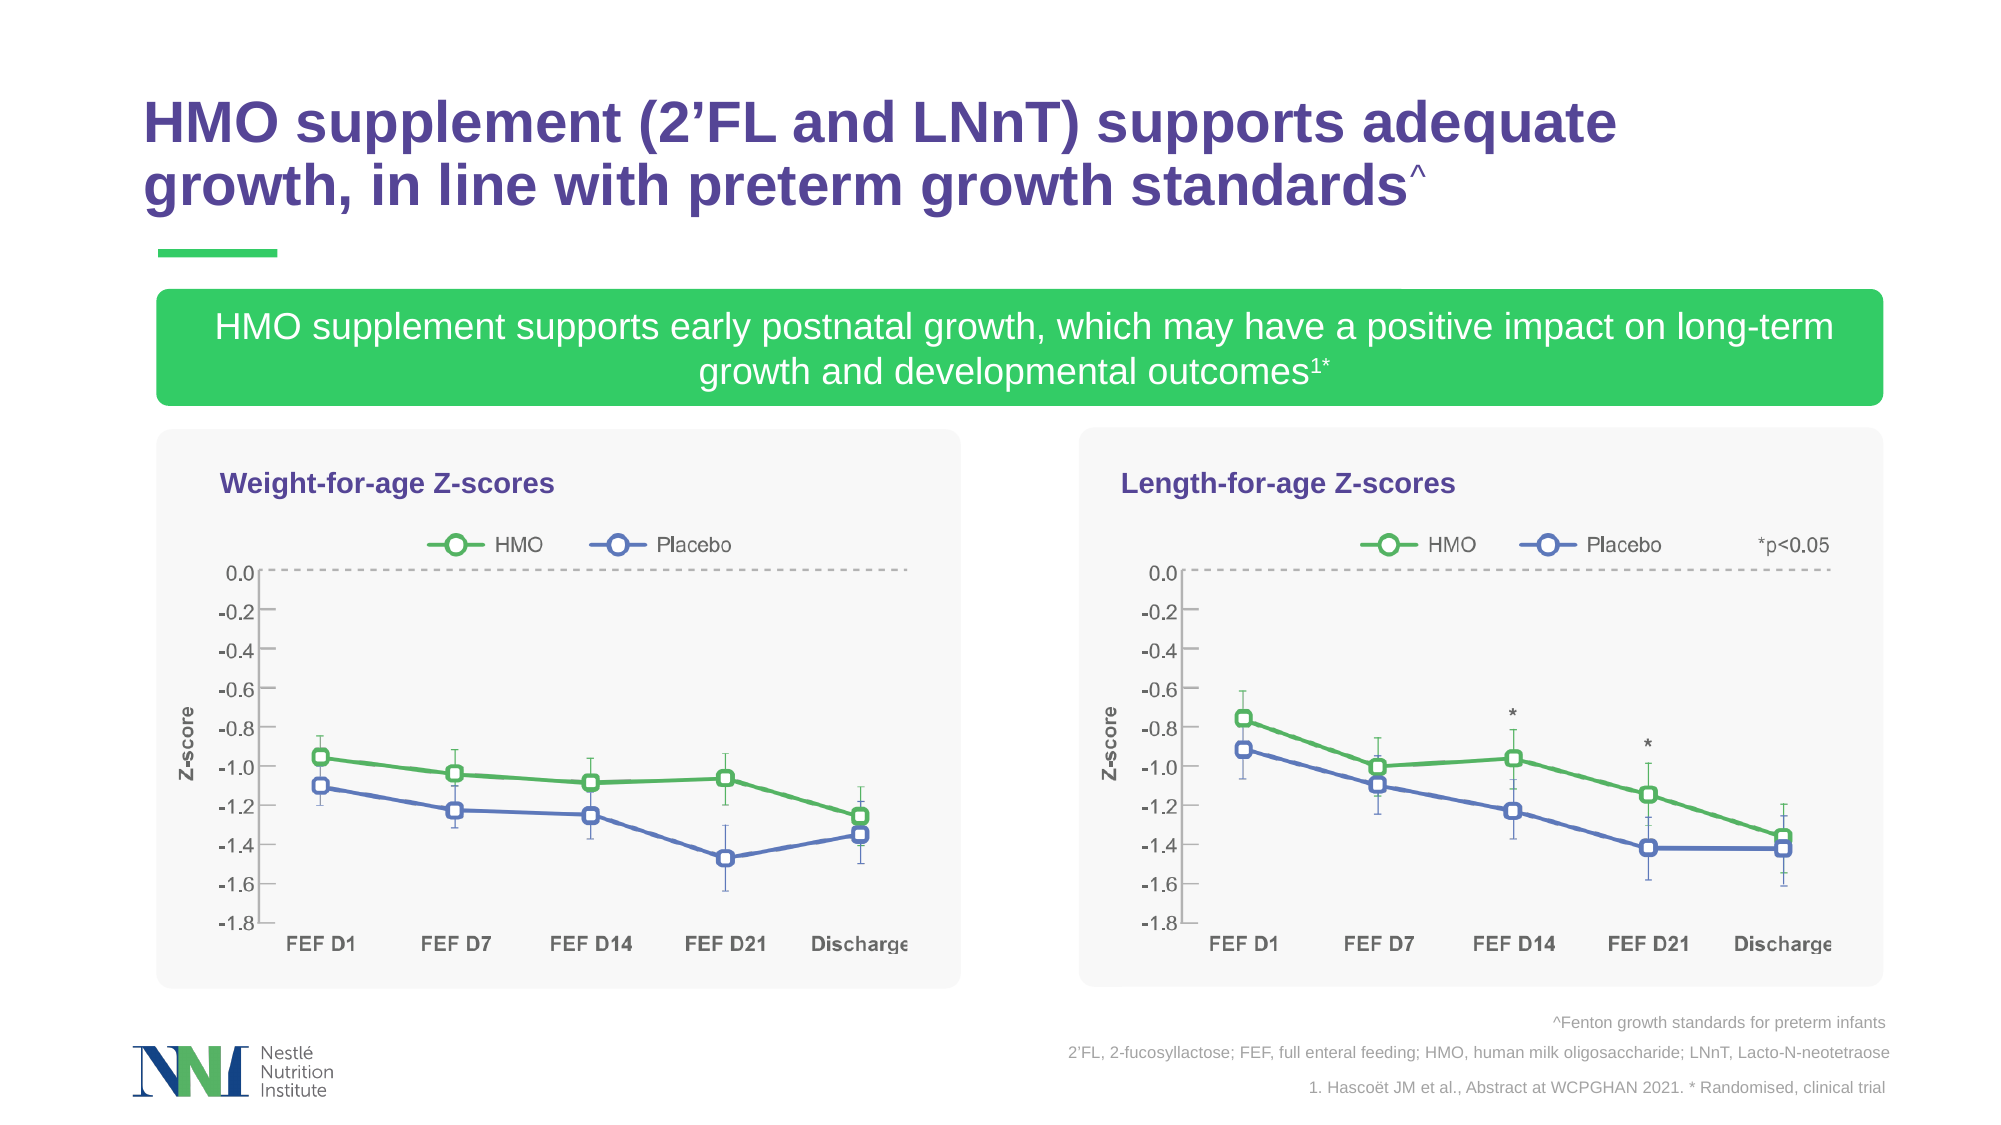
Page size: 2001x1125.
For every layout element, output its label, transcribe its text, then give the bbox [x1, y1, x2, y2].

picture [178, 533, 908, 954]
text_box Length-for-age Z-scores [1114, 460, 1489, 510]
text_box [156, 429, 961, 989]
text_box 2’FL, 2-fucosyllactose; FEF, full enteral feeding; HMO, human milk oligosaccharide; LNnT, Lacto-N-neotetraose [1006, 1040, 1898, 1072]
text_box 1. Hascoët JM et al., Abstract at WCPGHAN 2021. * Randomised, clinical trial [1006, 1072, 1898, 1108]
text_box Weight-for-age Z-scores [213, 460, 588, 510]
title HMO supplement (2’FL and LNnT) supports adequate growth, in line with preterm growth standards^ [137, 59, 1691, 251]
text_box [1078, 427, 1884, 987]
text_box ^Fenton growth standards for preterm infants [667, 1004, 1898, 1040]
text_box HMO supplement supports early postnatal growth, which may have a positive impact on long-term growth and developmental outcomes1* [156, 288, 1884, 406]
picture [116, 1026, 351, 1119]
picture [1101, 533, 1832, 954]
